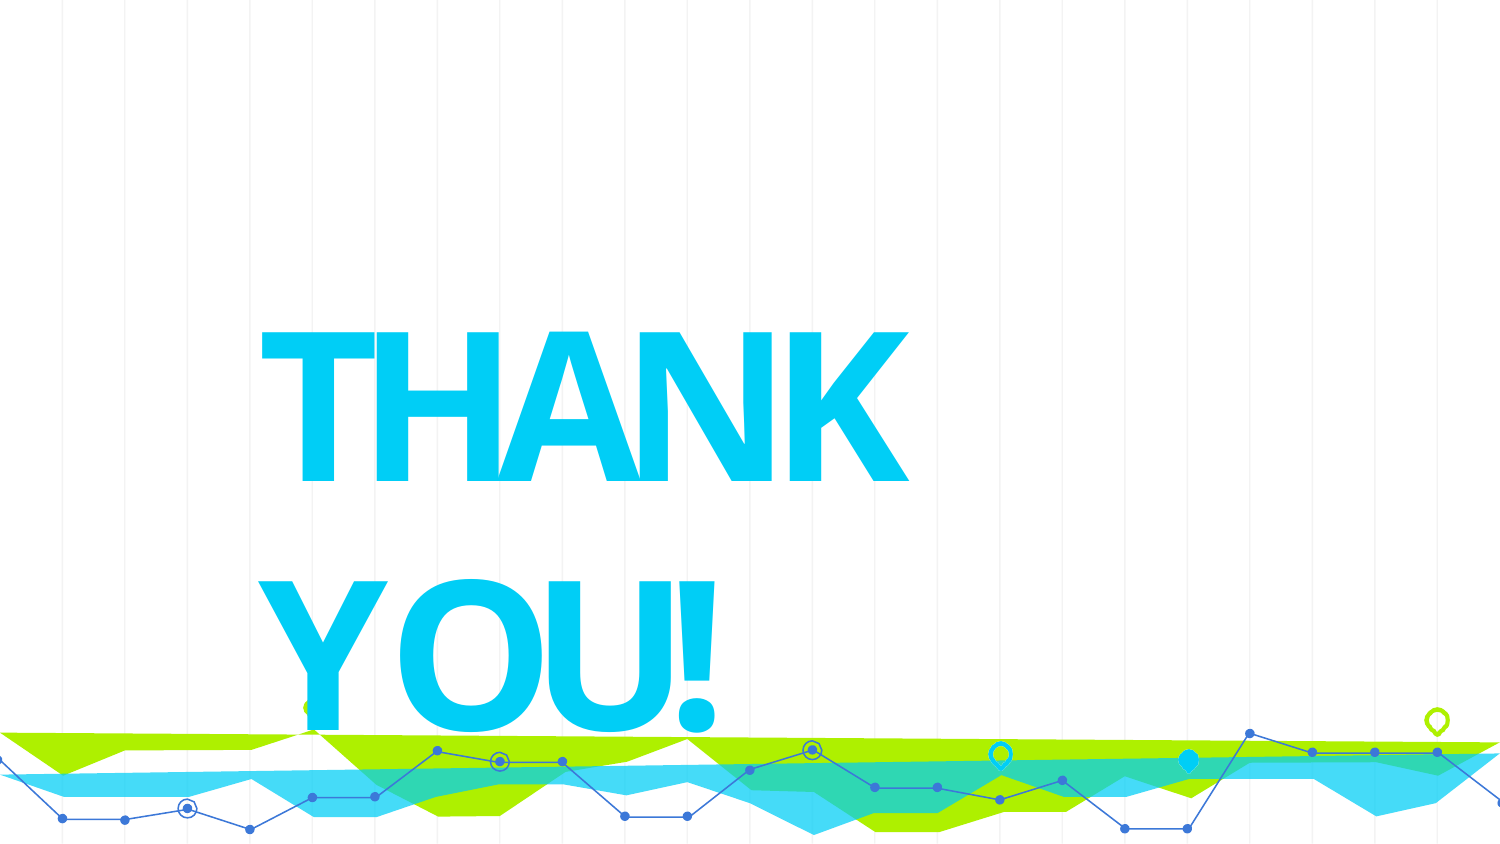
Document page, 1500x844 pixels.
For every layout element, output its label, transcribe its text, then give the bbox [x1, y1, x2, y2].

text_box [0, 697, 1500, 836]
title THANK YOU! [256, 270, 1281, 524]
